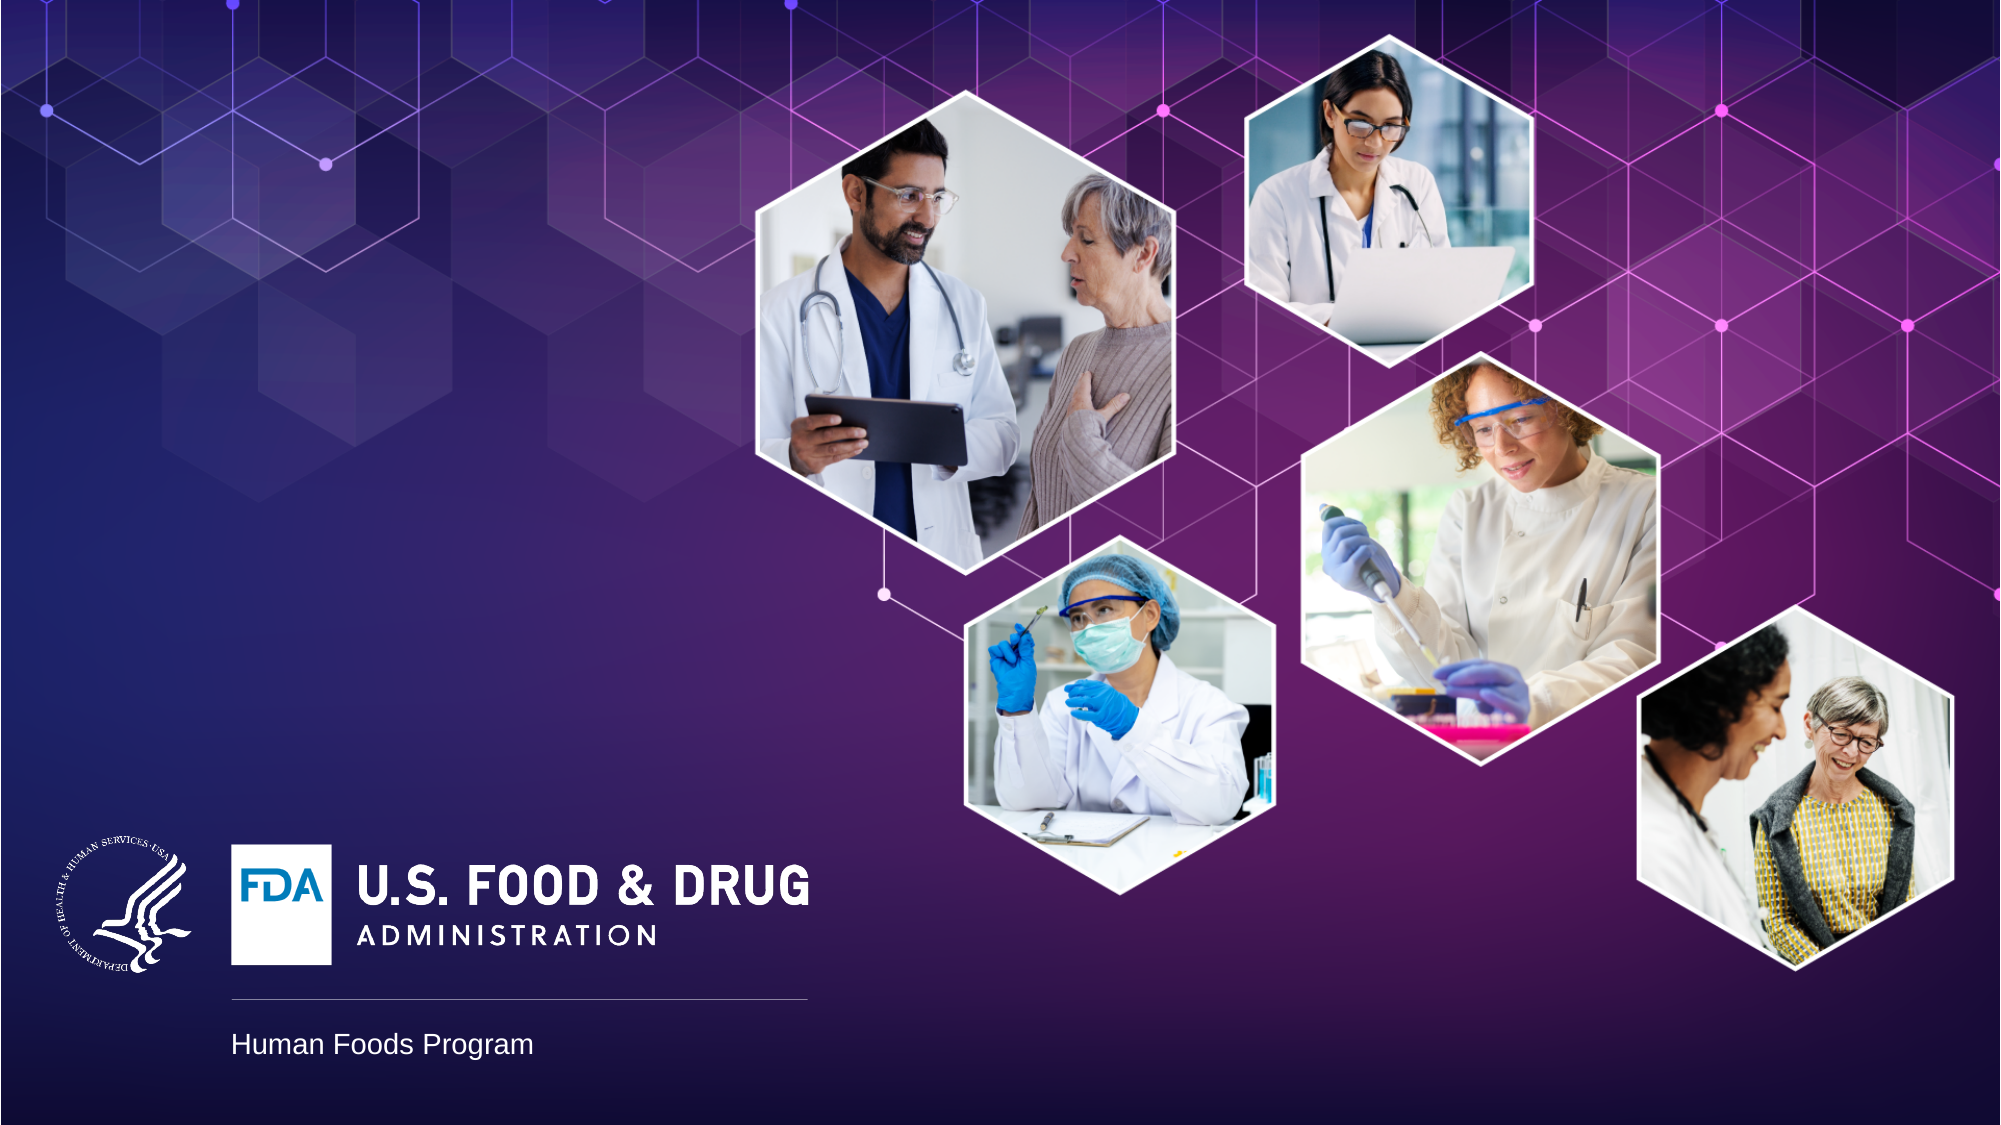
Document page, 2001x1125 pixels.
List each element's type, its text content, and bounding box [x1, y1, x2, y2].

text_box Human Foods Program [216, 1017, 854, 1068]
picture [1, 0, 2000, 1125]
